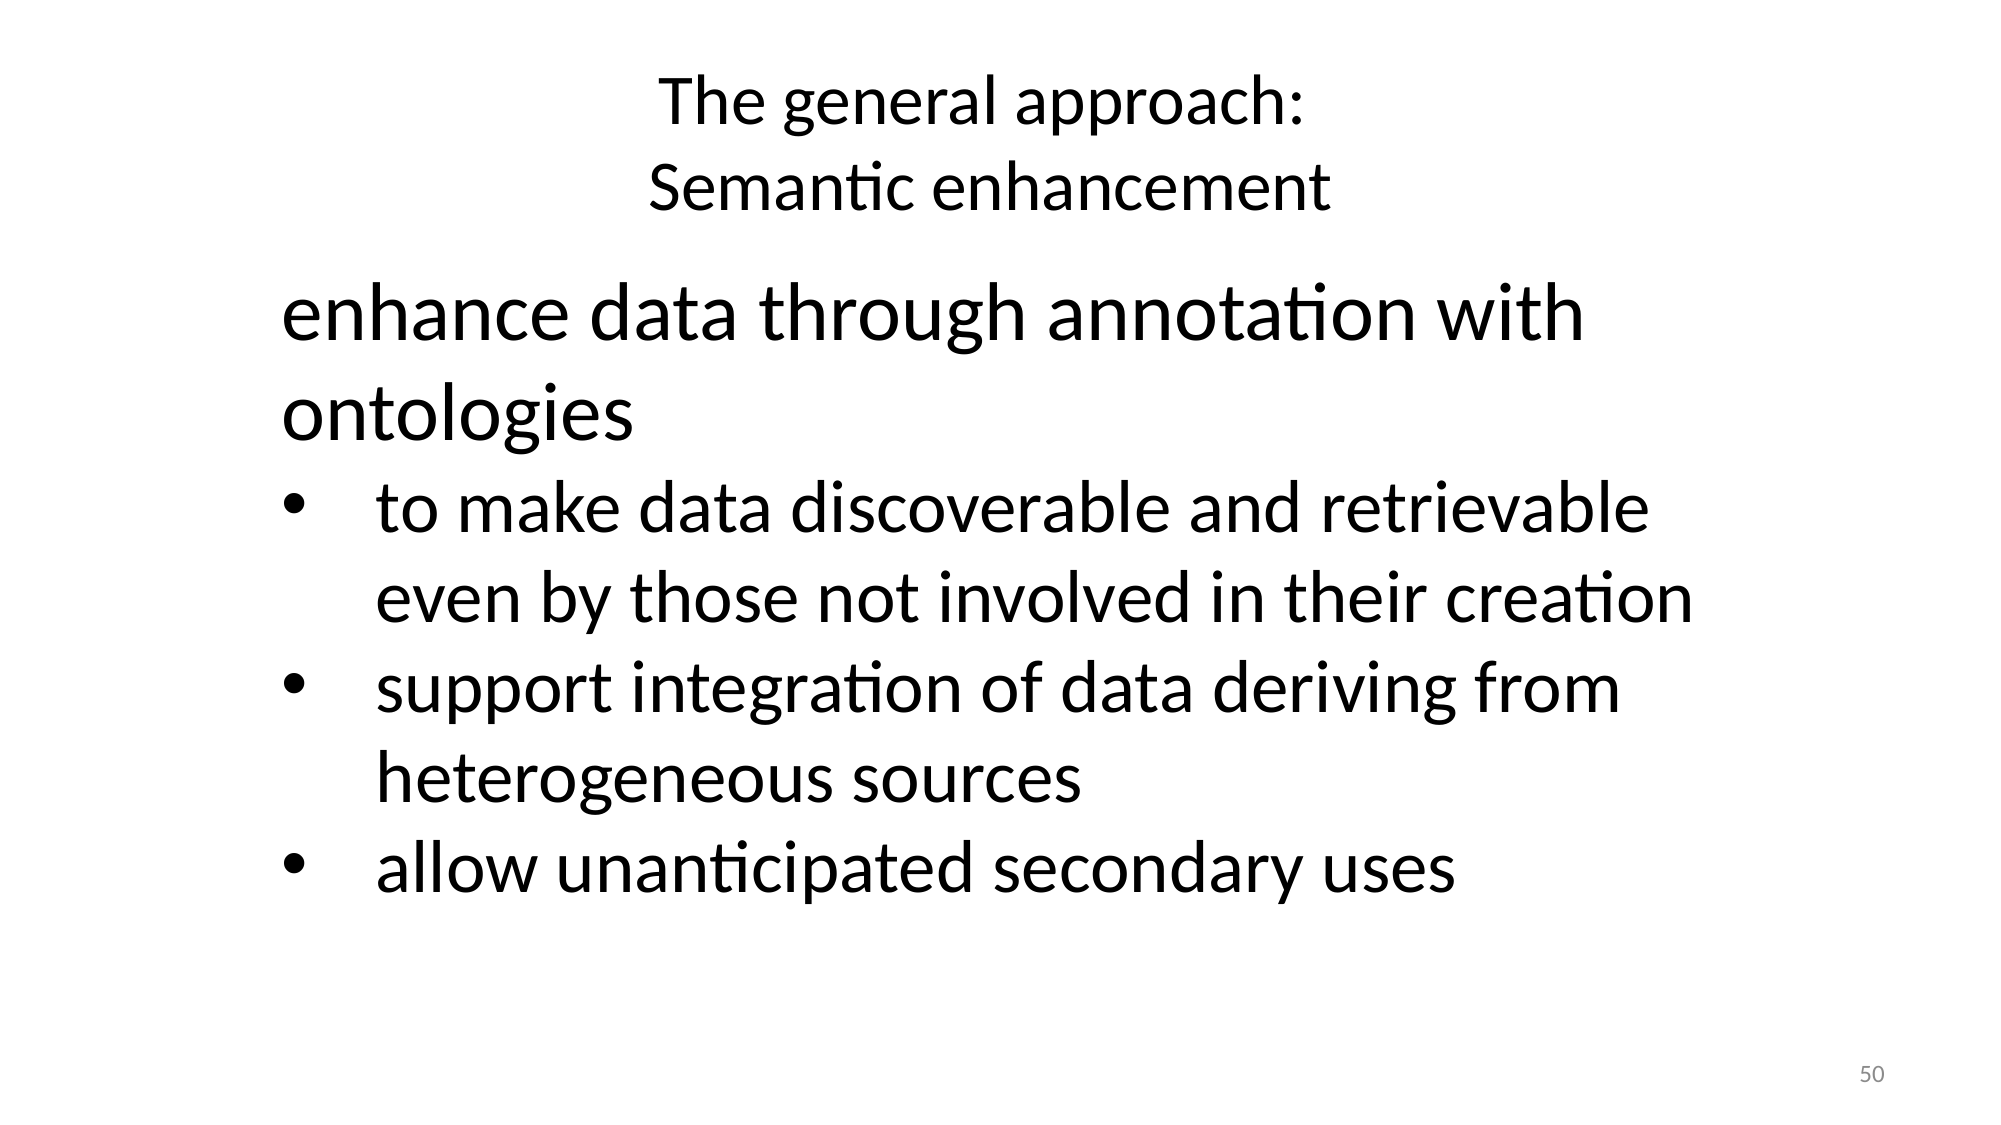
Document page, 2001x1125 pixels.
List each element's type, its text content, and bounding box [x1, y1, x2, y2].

text_box enhance data through annotation with ontologies to make data discoverable and retrievable even by those not involved in their creation support integration of data deriving from heterogeneous sources allow unanticipated secondary uses [267, 249, 1810, 915]
slide_number 50 [1333, 1042, 1900, 1103]
title The general approach: Semantic enhancement [82, 45, 1900, 233]
